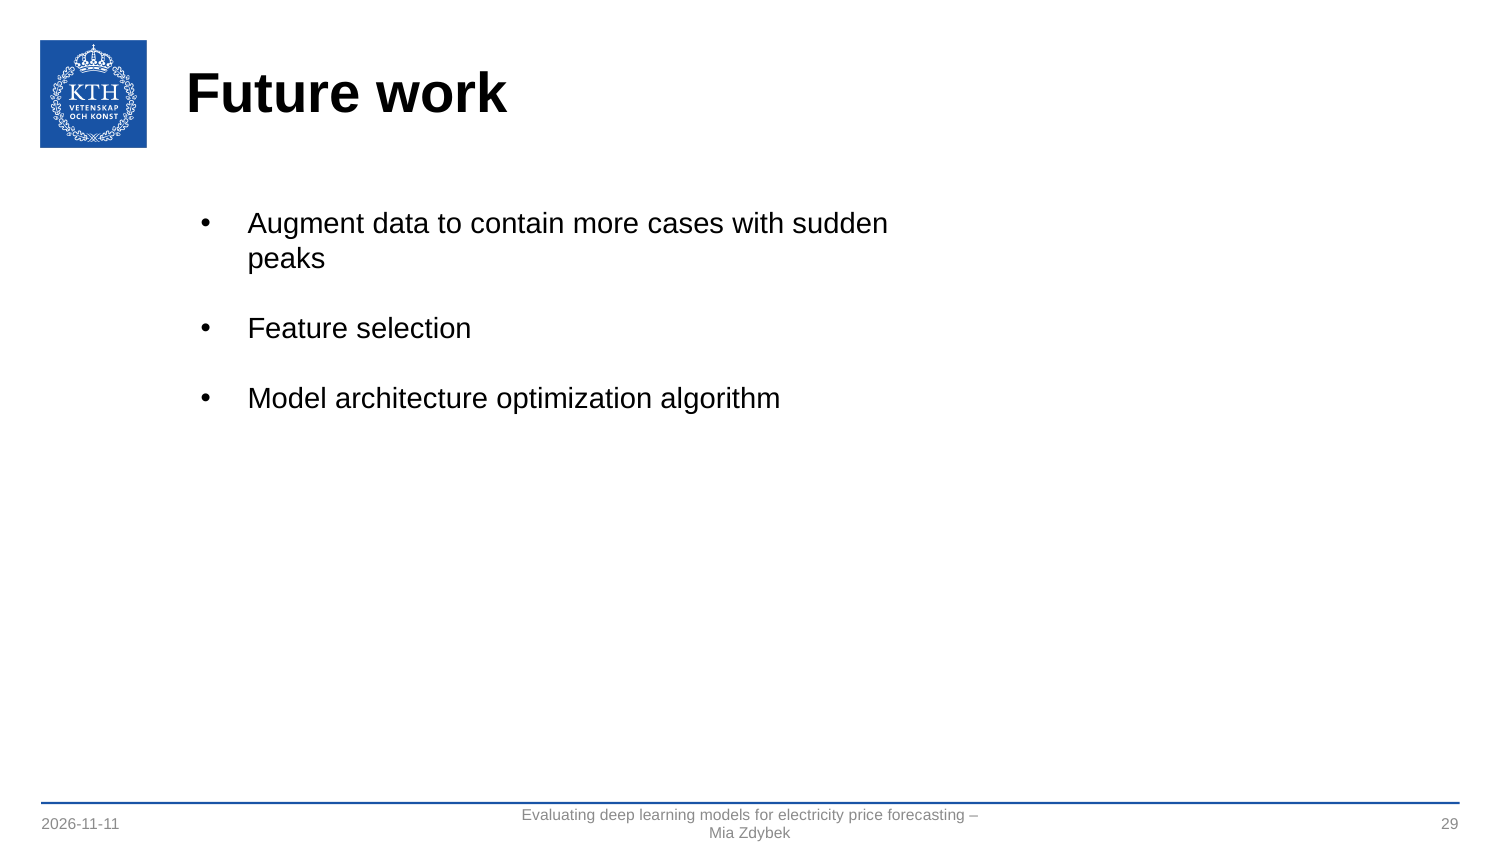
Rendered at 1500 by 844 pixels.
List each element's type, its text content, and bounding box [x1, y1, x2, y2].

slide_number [41, 804, 379, 843]
slide_number 29 [1121, 804, 1459, 843]
footer Evaluating deep learning models for electricity price forecasting – Mia Zdybek [496, 804, 1004, 843]
text_box Augment data to contain more cases with sudden peaks Feature selection Model architecture optimization algorithm [185, 197, 936, 422]
picture [40, 40, 147, 148]
title Future work [185, 41, 1460, 148]
